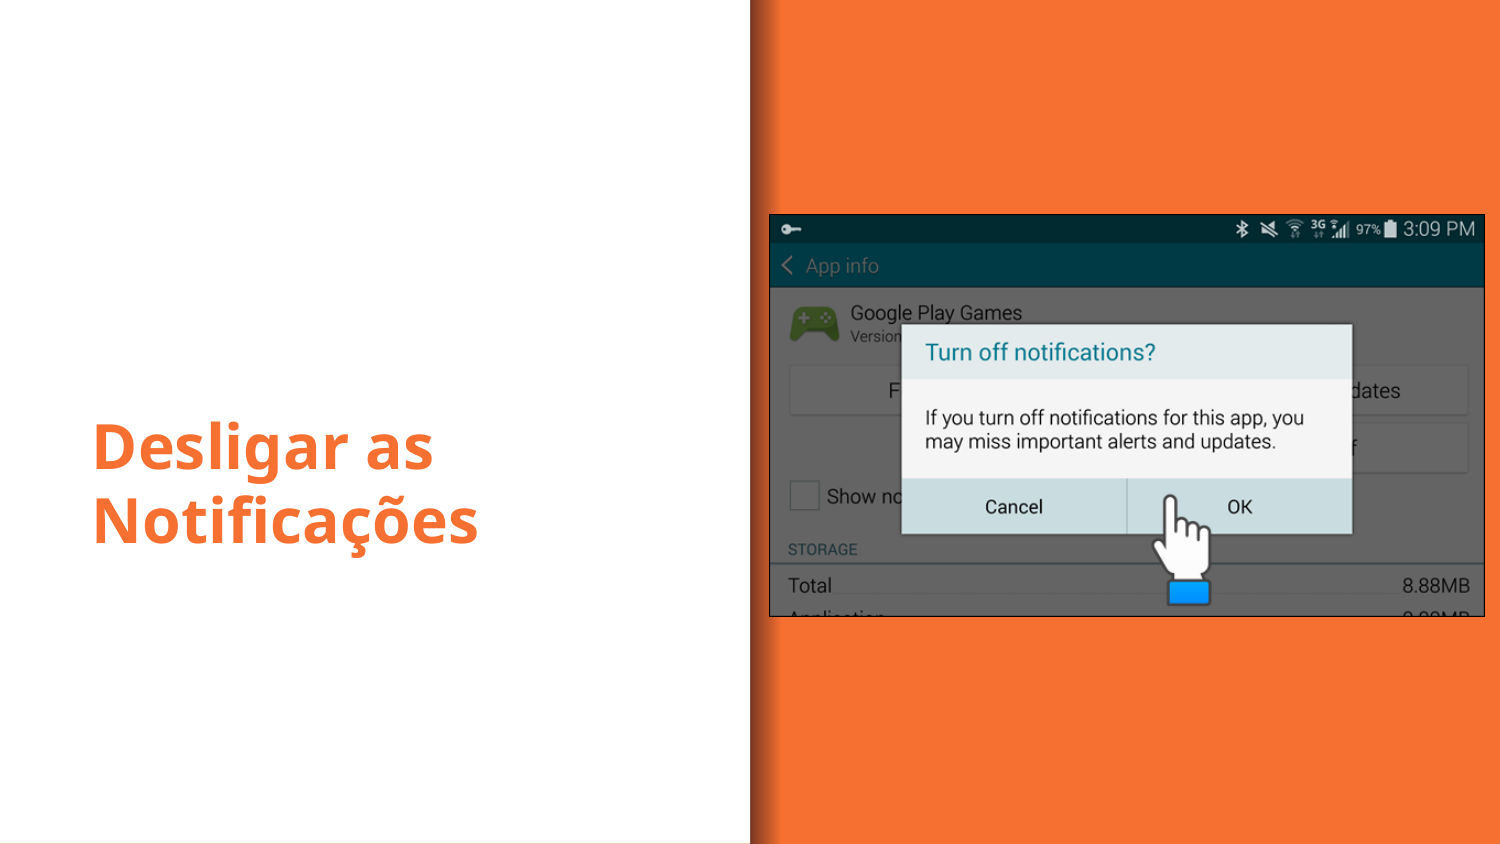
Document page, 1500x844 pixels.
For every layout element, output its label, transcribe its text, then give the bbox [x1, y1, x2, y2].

title Desligar as Notificações [76, 391, 674, 763]
picture [769, 213, 1485, 618]
